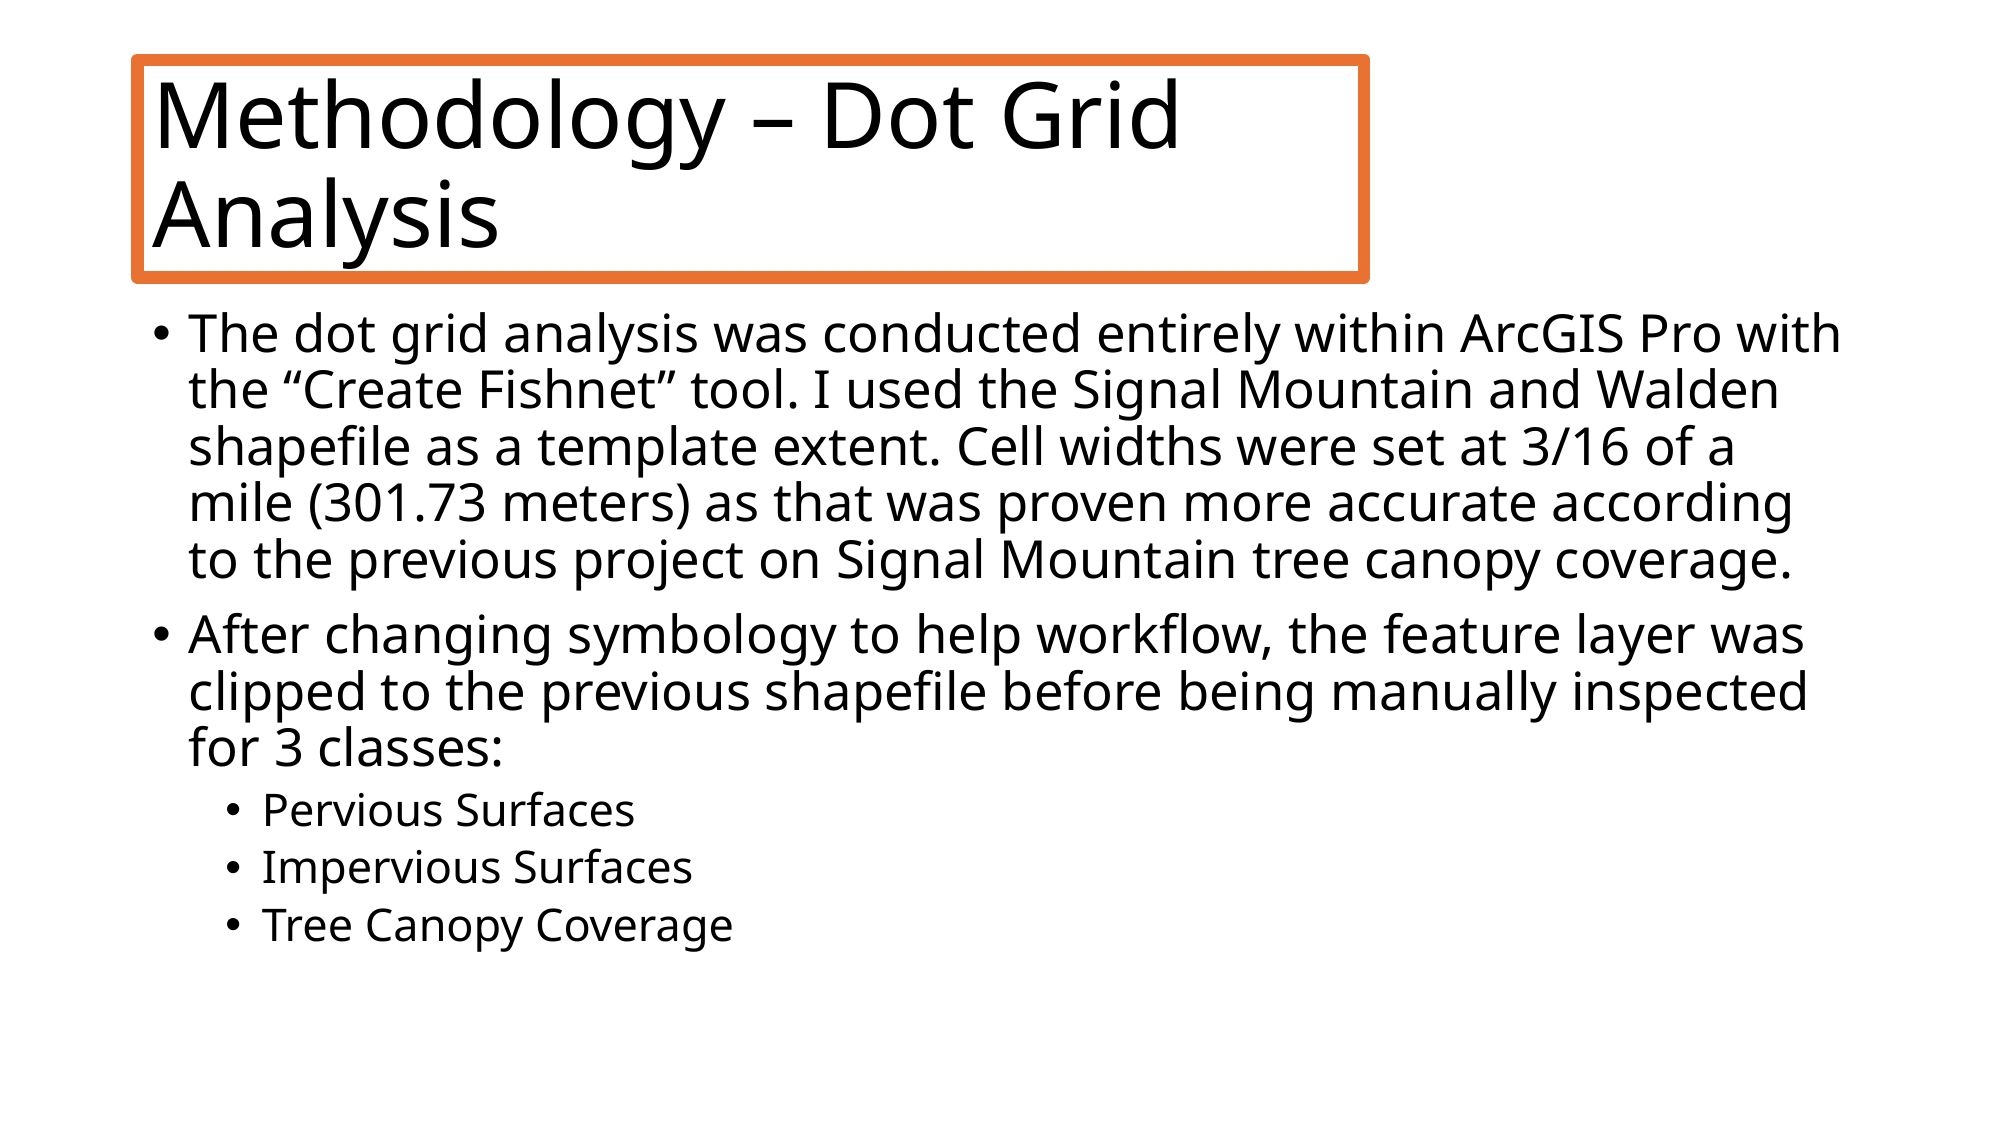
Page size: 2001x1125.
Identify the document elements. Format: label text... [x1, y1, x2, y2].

title Methodology – Dot Grid Analysis [137, 59, 1364, 278]
list The dot grid analysis was conducted entirely within ArcGIS Pro with the “Create Fishnet” tool. I used the Signal Mountain and Walden shapefile as a template extent. Cell widths were set at 3/16 of a mile (301.73 meters) as that was proven more accurate according to the previous project on Signal Mountain tree canopy coverage. After changing symbology to help workflow, the feature layer was clipped to the previous shapefile before being manually inspected for 3 classes: Pervious Surfaces Impervious Surfaces Tree Canopy Coverage [137, 299, 1863, 1014]
